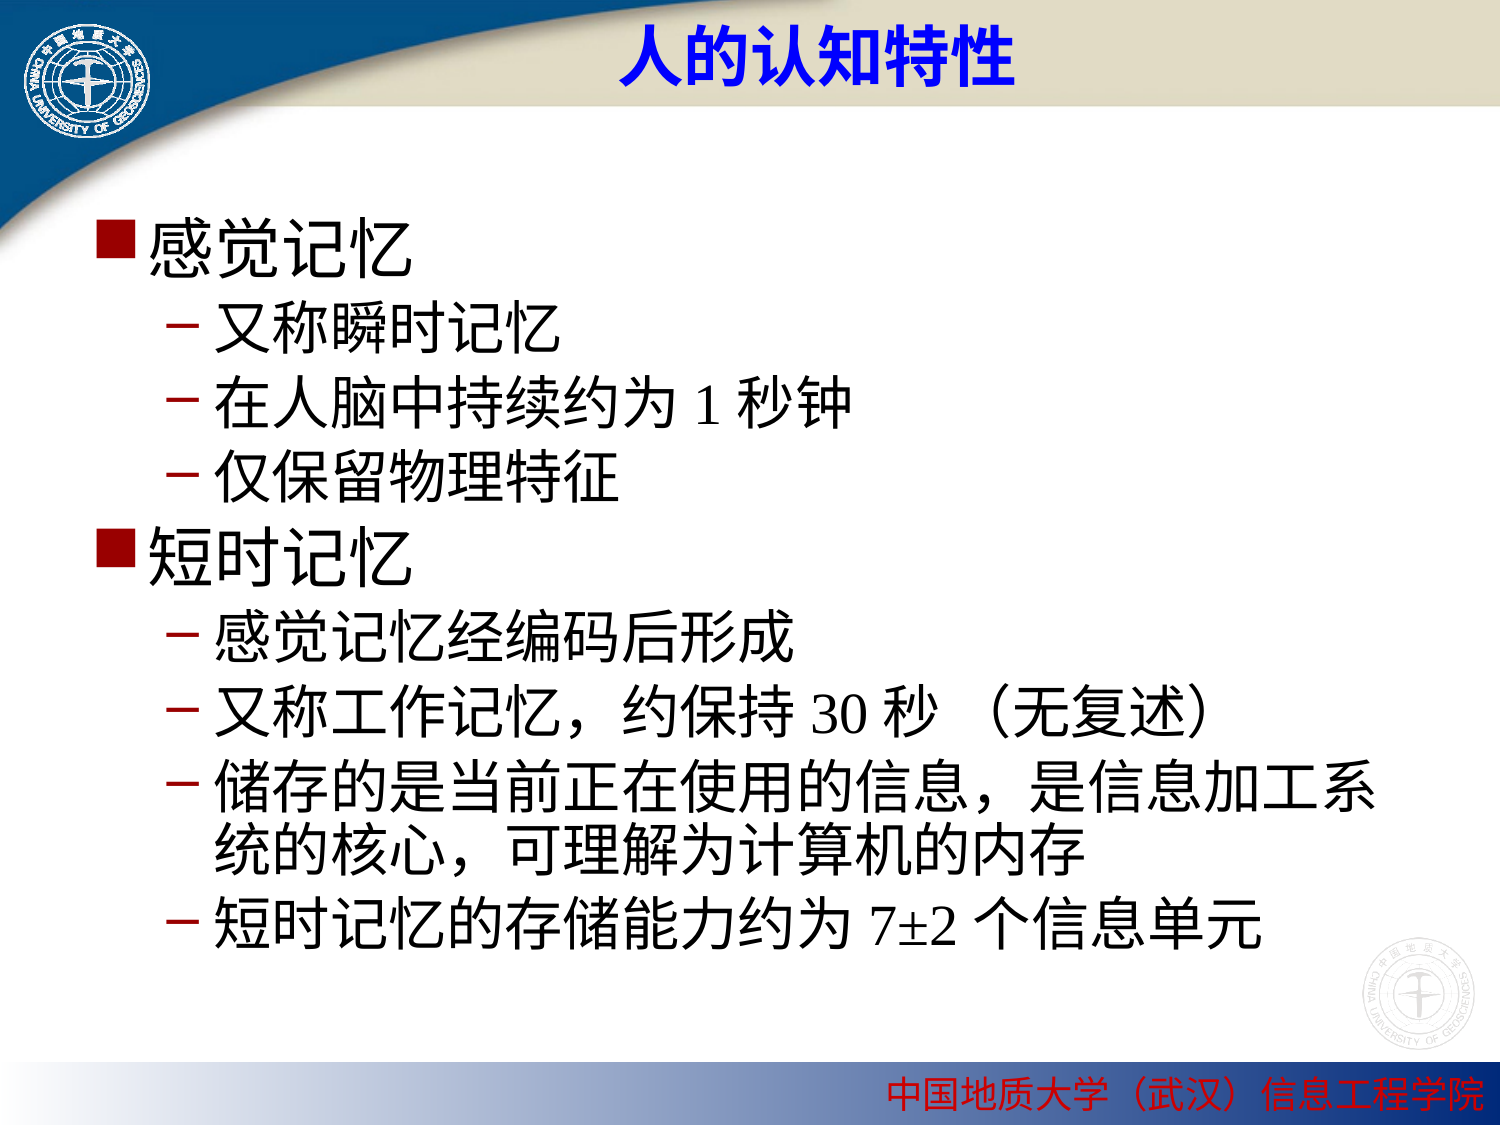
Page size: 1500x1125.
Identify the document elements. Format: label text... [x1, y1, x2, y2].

title 人的认知特性 [149, 6, 1500, 122]
list 感觉记忆 又称瞬时记忆 在人脑中持续约为1秒钟 仅保留物理特征 短时记忆 感觉记忆经编码后形成 又称工作记忆，约保持30秒 （无复述） 储存的是当前正在使用的信息，是信息加工系统的核心，可理解为计算机的内存 短时记忆的存储能力约为7±2个信息单元 [76, 207, 1413, 965]
picture [0, 0, 1500, 1062]
